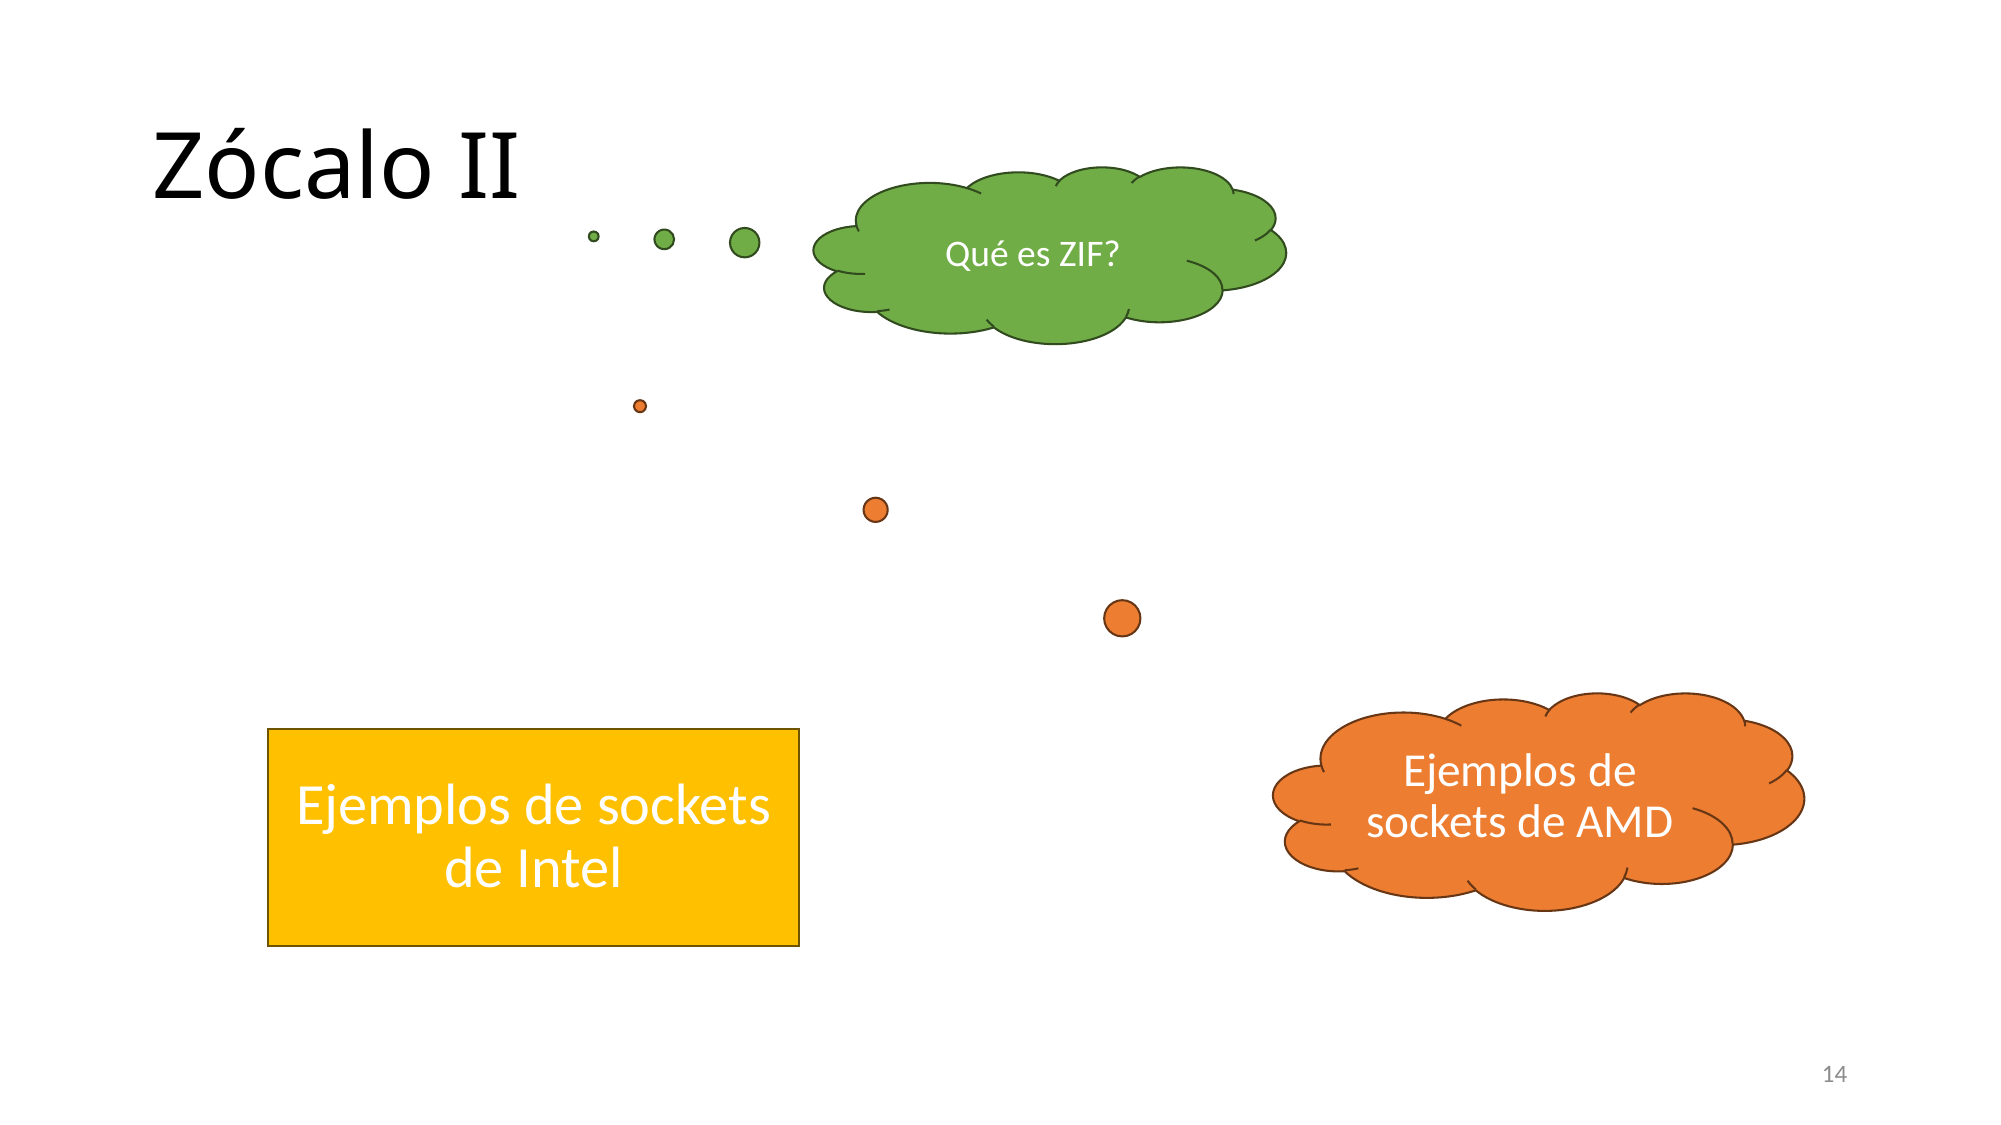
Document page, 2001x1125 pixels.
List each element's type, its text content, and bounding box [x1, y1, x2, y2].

text_box Qué es ZIF? [728, 226, 761, 259]
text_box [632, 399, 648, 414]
text_box Ejemplos de sockets de AMD [1103, 599, 1142, 638]
text_box Qué es ZIF? [812, 166, 1288, 346]
list Ejemplos de sockets de Intel [267, 728, 800, 947]
text_box Qué es ZIF? [653, 228, 676, 251]
text_box Ejemplos de sockets de AMD [862, 496, 889, 523]
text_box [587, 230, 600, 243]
slide_number 14 [1412, 1042, 1863, 1103]
title Zócalo II [137, 59, 1863, 278]
text_box Ejemplos de sockets de AMD [1271, 692, 1806, 912]
